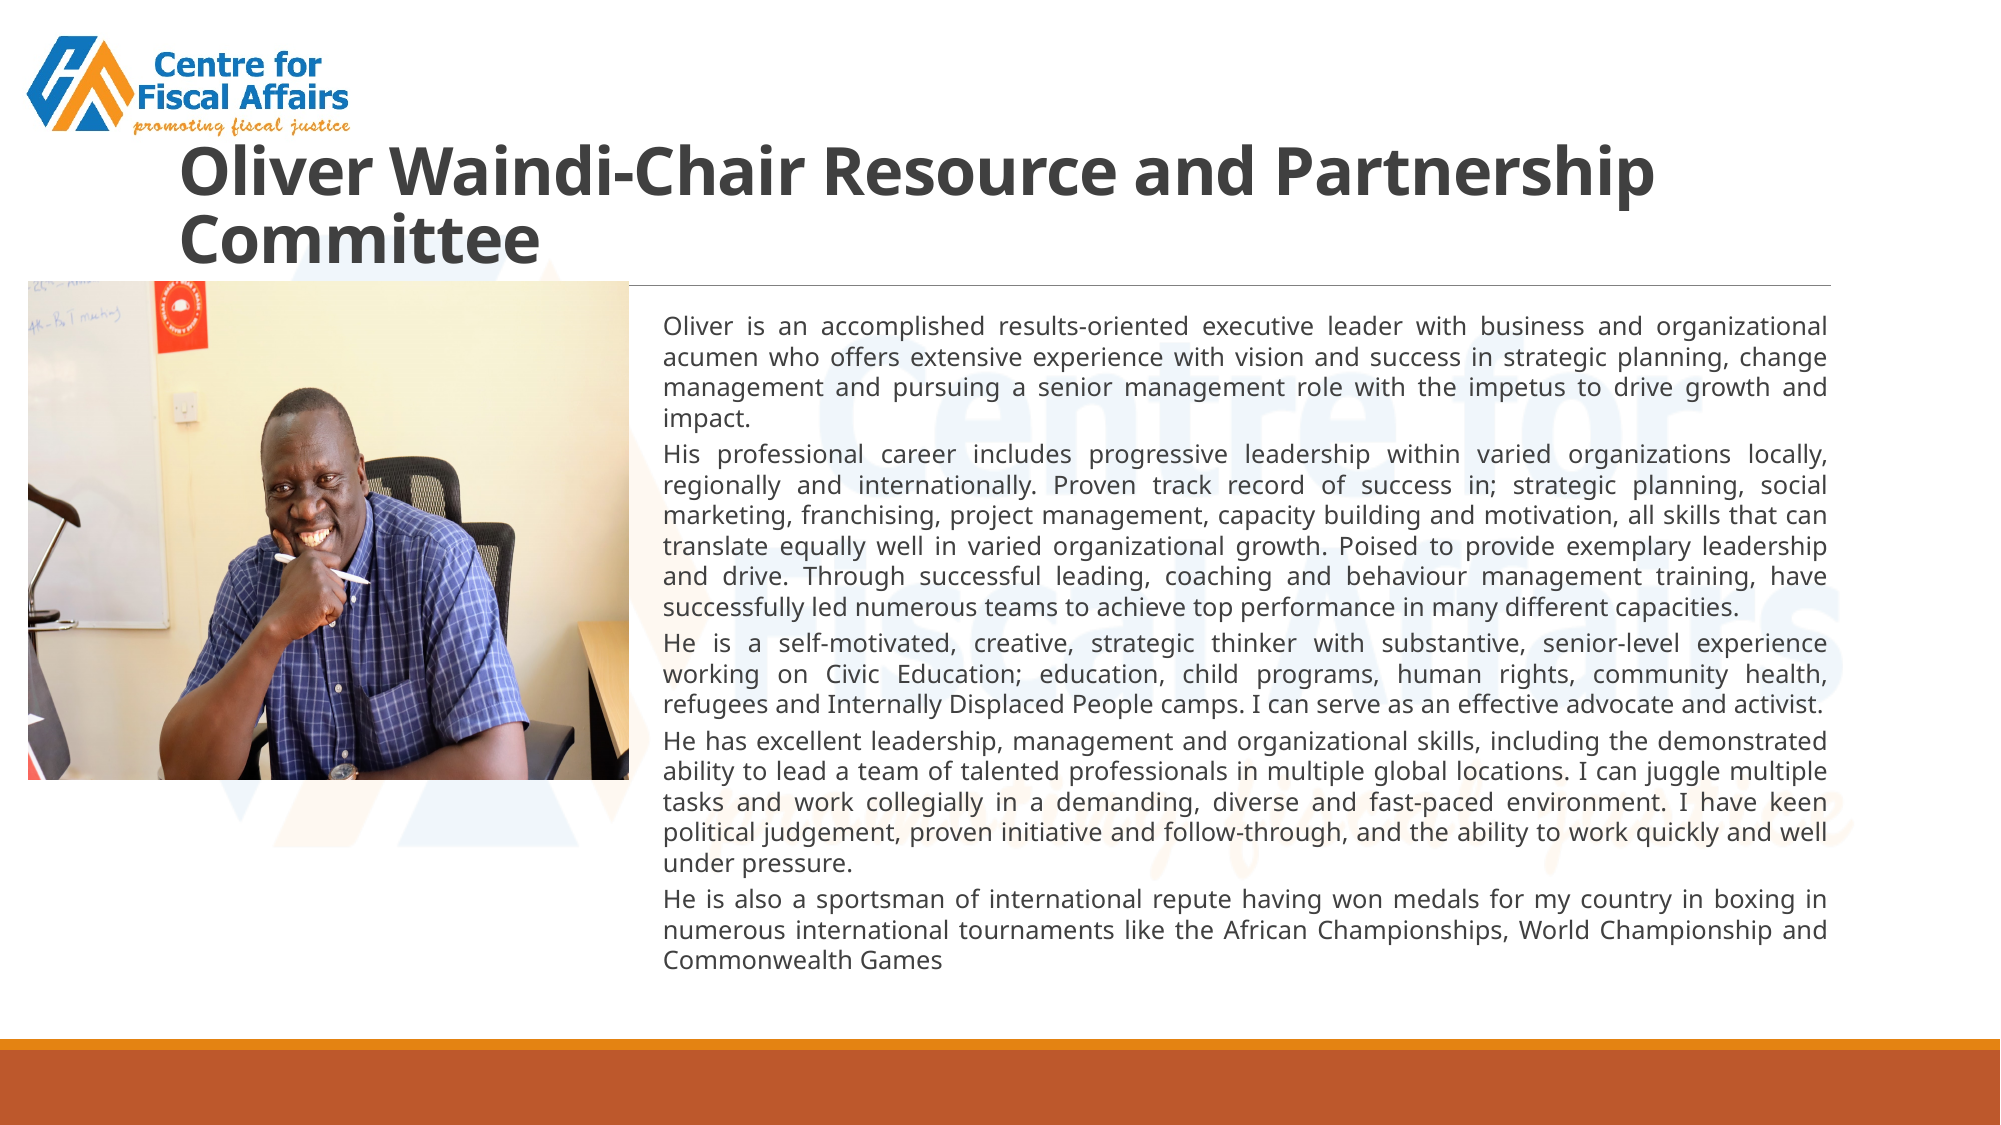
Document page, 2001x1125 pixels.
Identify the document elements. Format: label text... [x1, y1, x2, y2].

title Oliver Waindi-Chair Resource and Partnership Committee [163, 47, 1830, 285]
picture [27, 281, 629, 781]
list Oliver is an accomplished results-oriented executive leader with business and organizational acumen who offers extensive experience with vision and success in strategic planning, change management and pursuing a senior management role with the impetus to drive growth and impact. His professional career includes progressive leadership within varied organizations locally, regionally and internationally. Proven track record of success in; strategic planning, social marketing, franchising, project management, capacity building and motivation, all skills that can translate equally well in varied organizational growth. Poised to provide exemplary leadership and drive. Through successful leading, coaching and behaviour management training, have successfully led numerous teams to achieve top performance in many different capacities. He is a self-motivated, creative, strategic thinker with substantive, senior-level experience working on Civic Education; education, child programs, human rights, community health, refugees and Internally Displaced People camps. I can serve as an effective advocate and activist. He has excellent leadership, management and organizational skills, including the demonstrated ability to lead a team of talented professionals in multiple global locations. I can juggle multiple tasks and work collegially in a demanding, diverse and fast-paced environment. I have keen political judgement, proven initiative and follow-through, and the ability to work quickly and well under pressure. He is also a sportsman of international repute having won medals for my country in boxing in numerous international tournaments like the African Championships, World Championship and Commonwealth Games [662, 302, 1830, 1014]
picture [0, 0, 378, 174]
